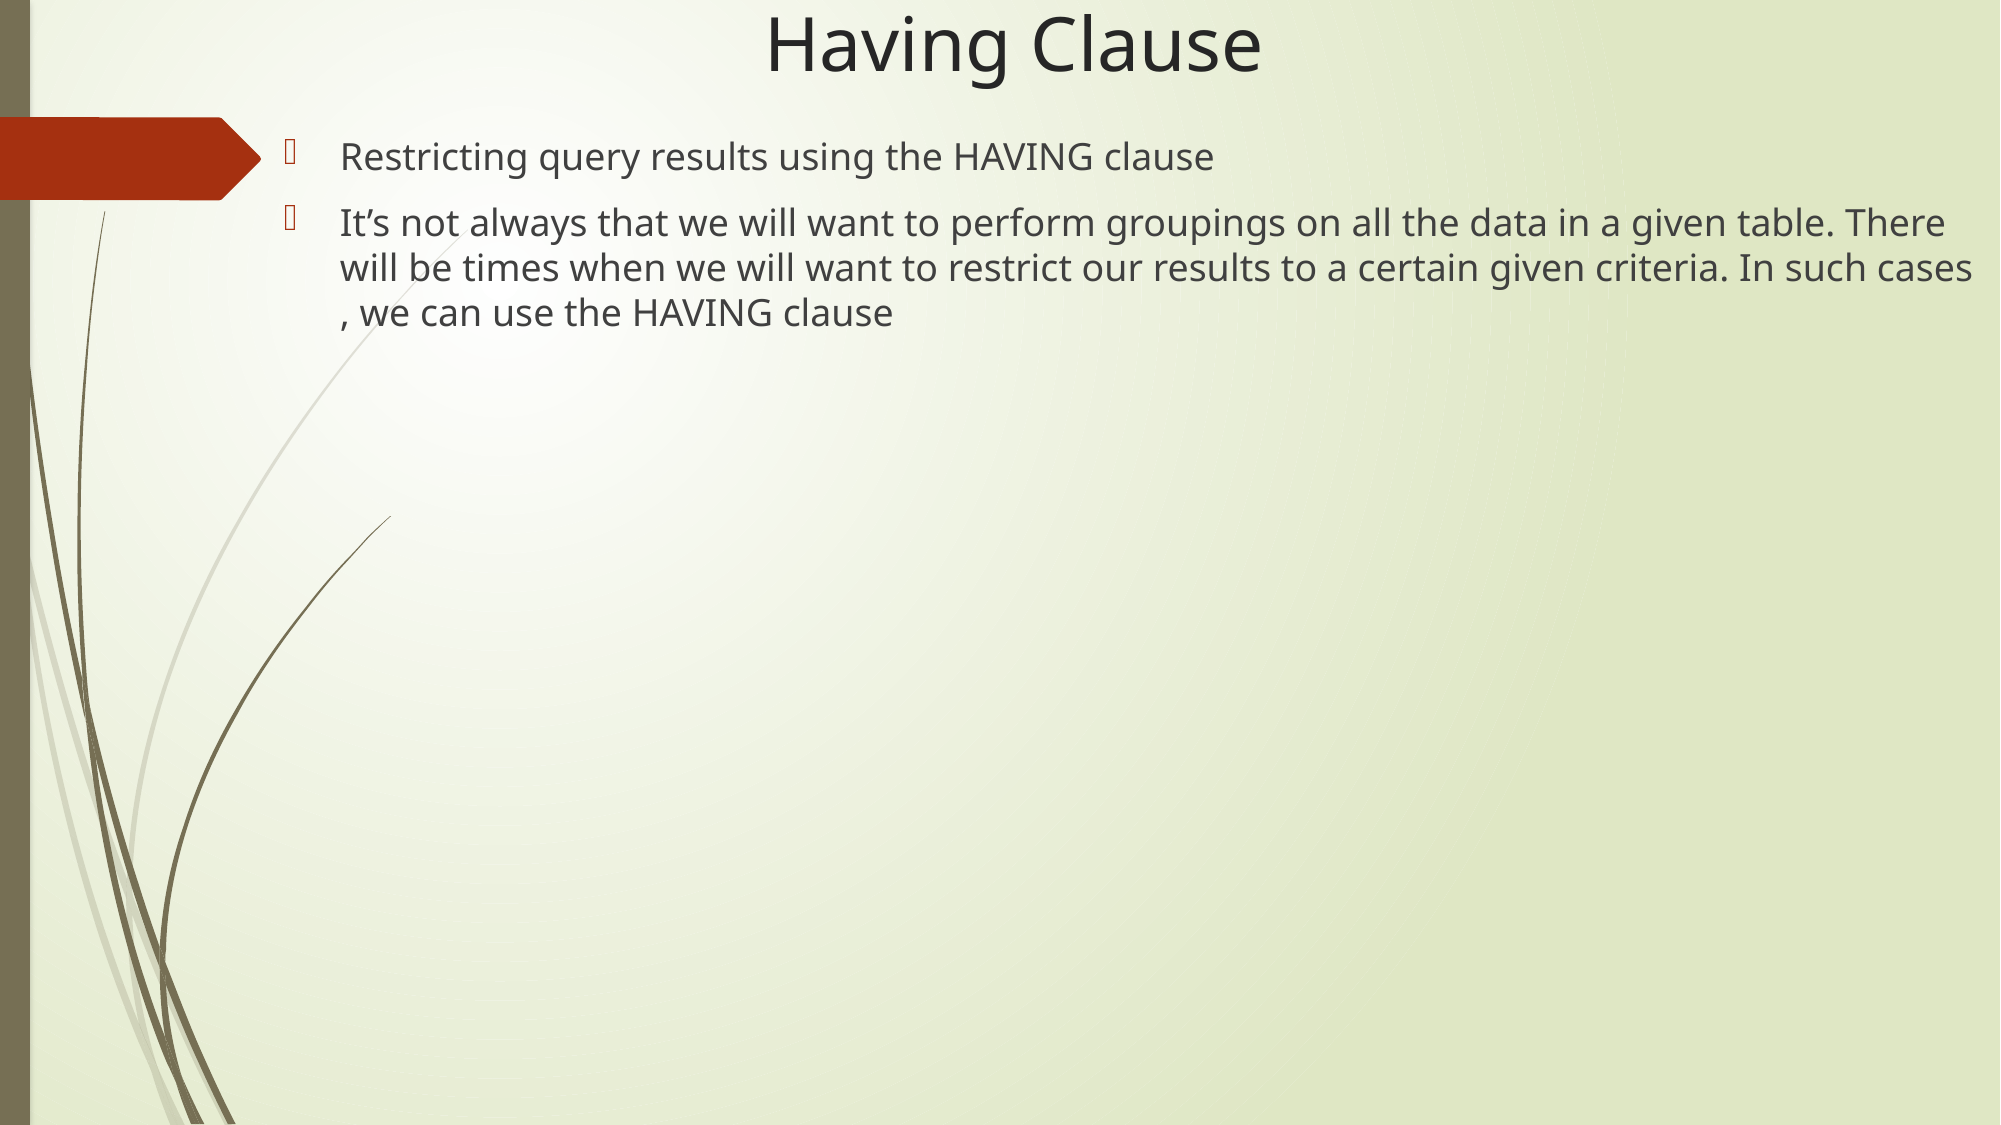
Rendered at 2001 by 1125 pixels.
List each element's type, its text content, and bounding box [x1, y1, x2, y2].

list Restricting query results using the HAVING clause It’s not always that we will want to perform groupings on all the data in a given table. There will be times when we will want to restrict our results to a certain given criteria. In such cases , we can use the HAVING clause [268, 125, 2000, 746]
title Having Clause [13, 0, 2000, 114]
